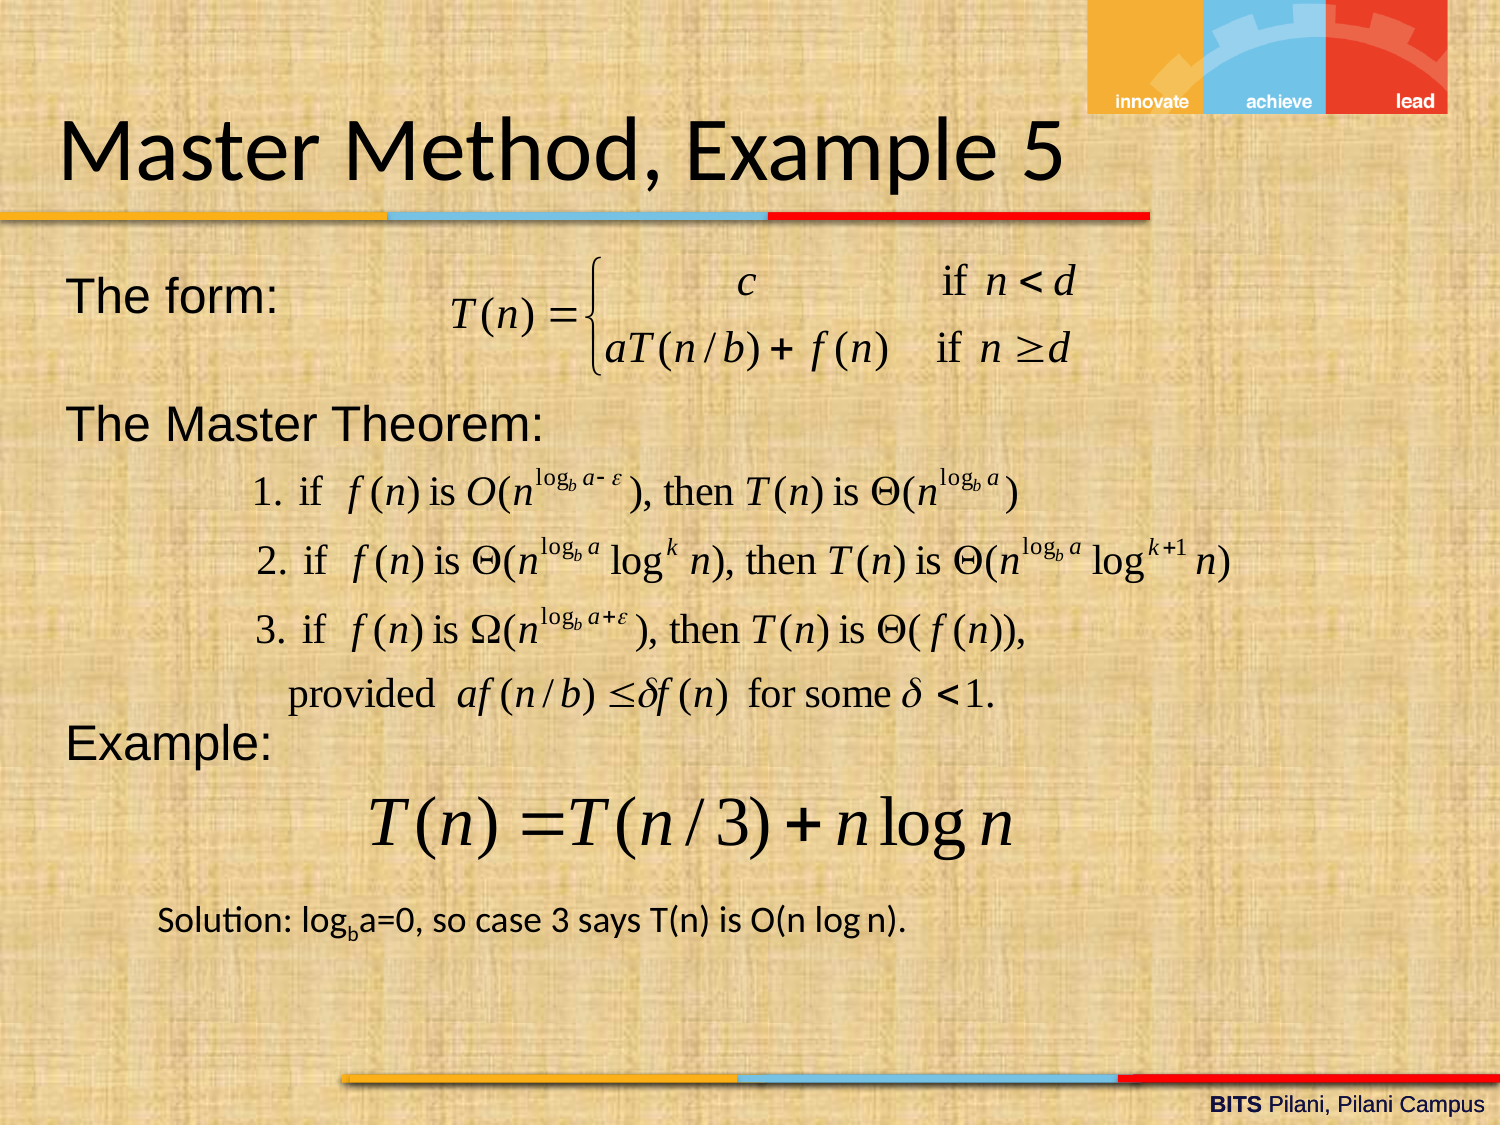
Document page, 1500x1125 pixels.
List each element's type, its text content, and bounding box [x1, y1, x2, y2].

list The form: The Master Theorem: Example: [50, 262, 1400, 1005]
title Master Method, Example 5 [0, 50, 1125, 238]
picture [0, 0, 1500, 1125]
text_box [444, 249, 1088, 385]
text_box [249, 457, 1238, 726]
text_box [359, 780, 1029, 876]
text_box Solution: logba=0, so case 3 says T(n) is O(n log n). [142, 887, 923, 954]
